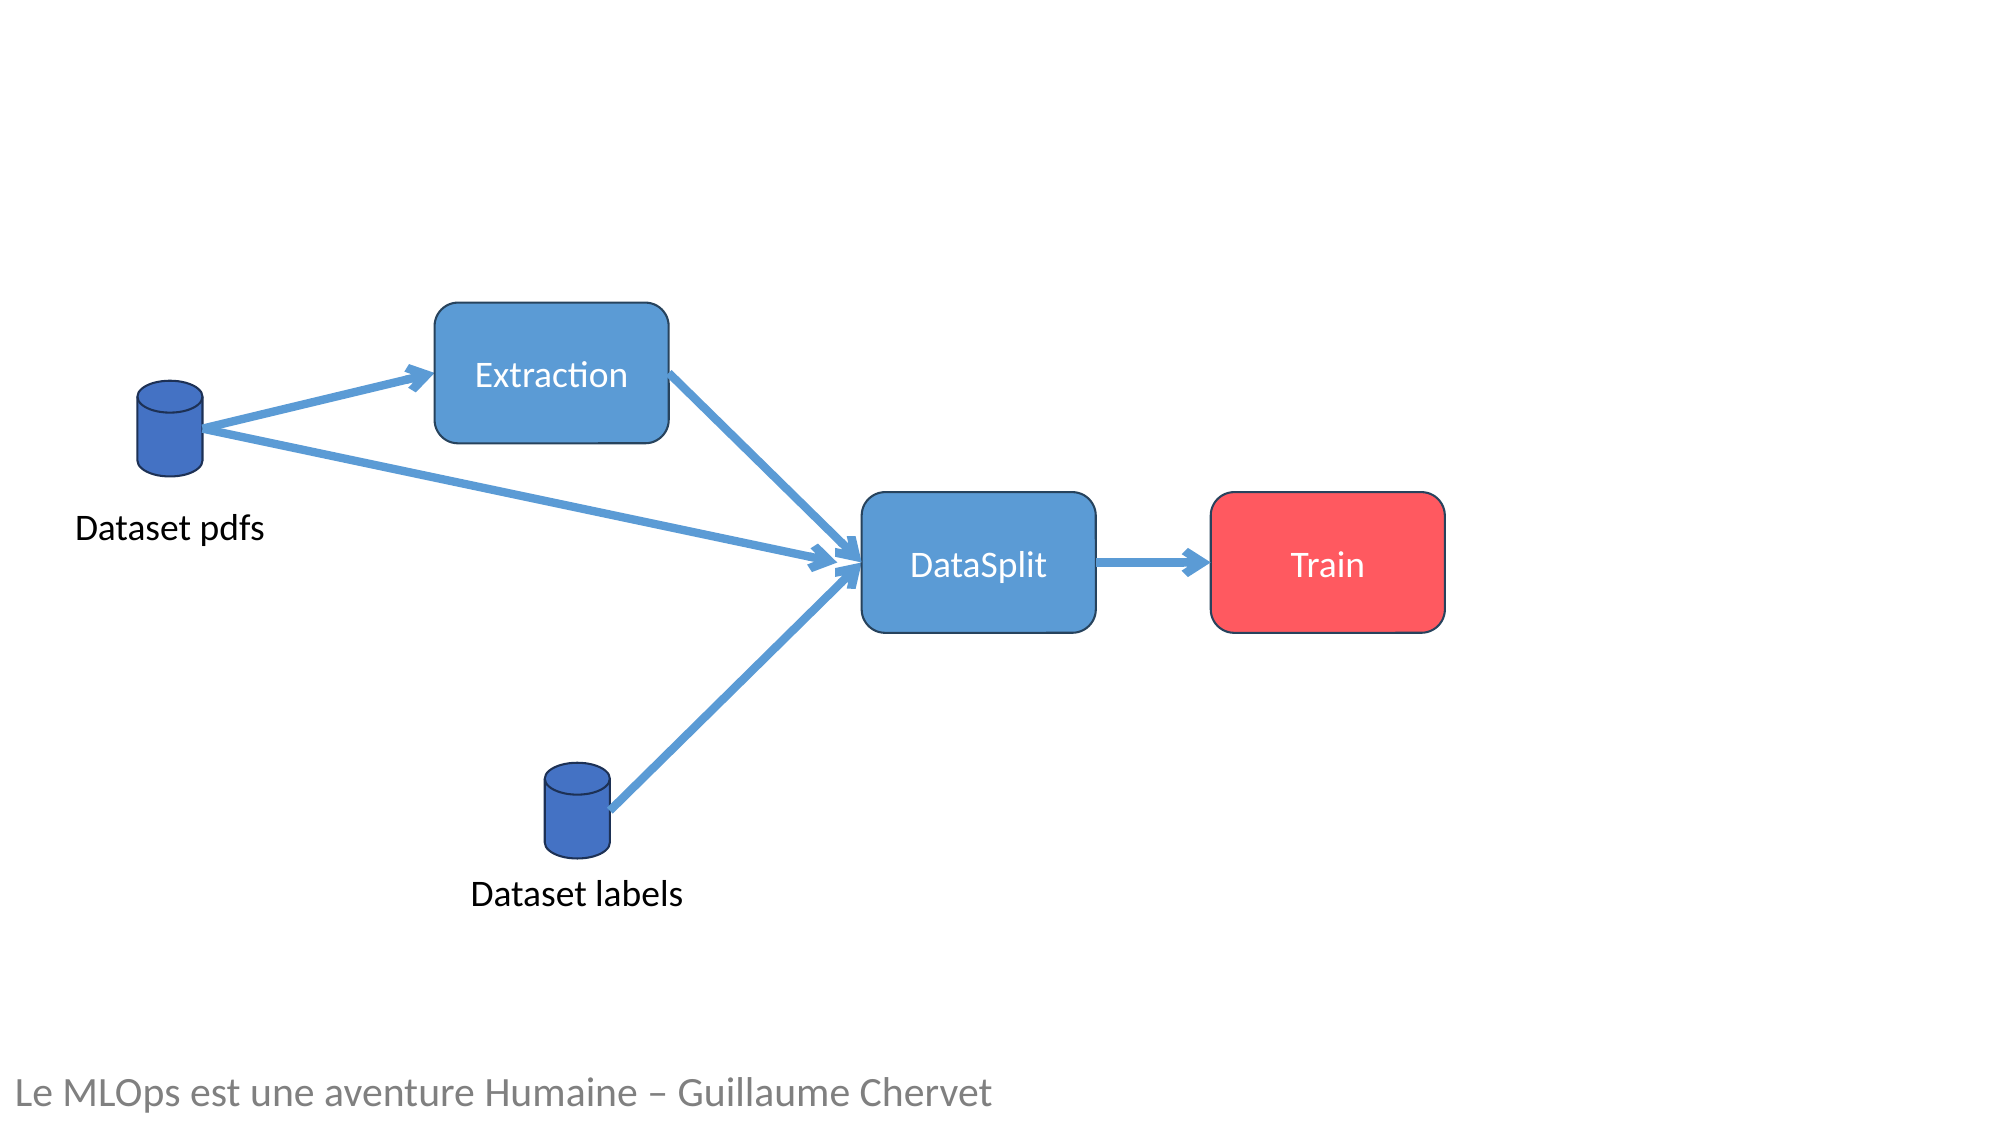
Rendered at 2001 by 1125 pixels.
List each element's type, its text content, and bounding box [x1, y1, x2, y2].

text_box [668, 372, 862, 563]
text_box Dataset pdfs [60, 495, 202, 556]
text_box Extraction [433, 301, 670, 428]
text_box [202, 428, 838, 563]
text_box Le MLOps est une aventure Humaine – Guillaume Chervet [0, 1054, 2000, 1125]
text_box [202, 372, 435, 428]
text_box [609, 563, 862, 811]
text_box [543, 761, 611, 860]
text_box Dataset labels [455, 861, 699, 922]
text_box [136, 379, 202, 478]
text_box DataSplit [862, 491, 1097, 634]
text_box Train [1209, 491, 1446, 634]
